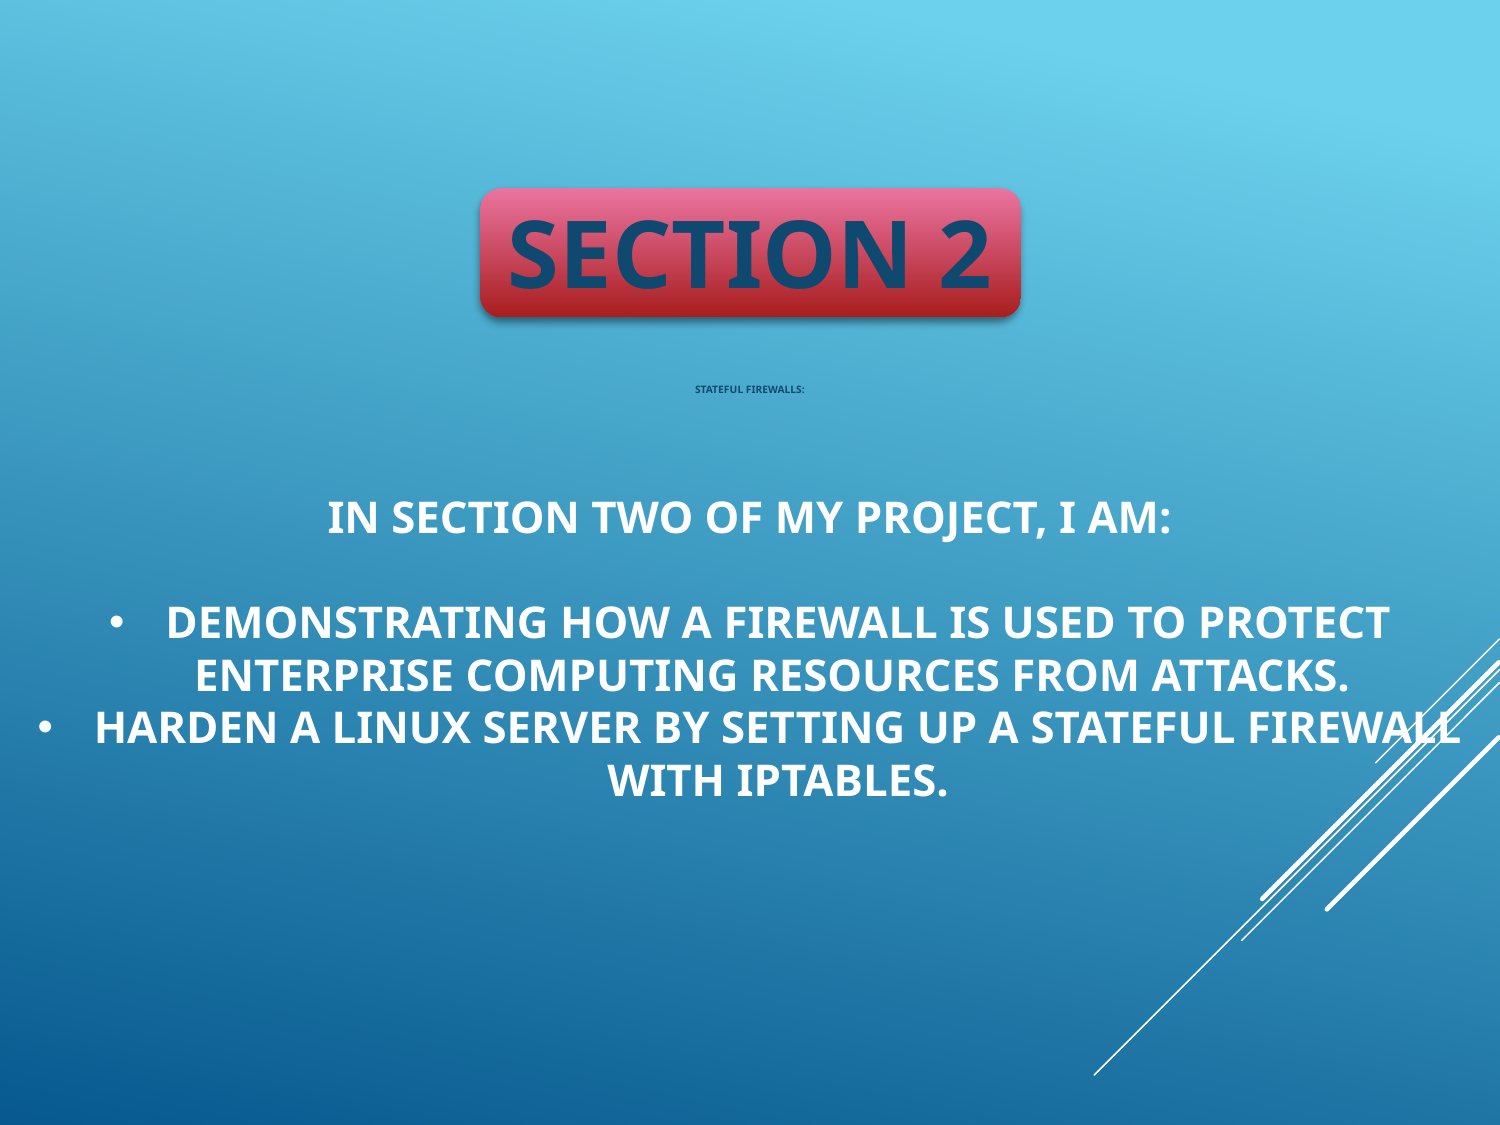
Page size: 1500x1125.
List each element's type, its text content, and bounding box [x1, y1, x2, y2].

text_box In section two of my project, I am: Demonstrating how a firewall is used to protect enterprise computing resources from attacks. harden a Linux server by setting up a stateful firewall with iptables. [0, 482, 1500, 1023]
title SECTION 2 [0, 140, 1500, 362]
title Stateful firewalls: [0, 375, 1500, 416]
